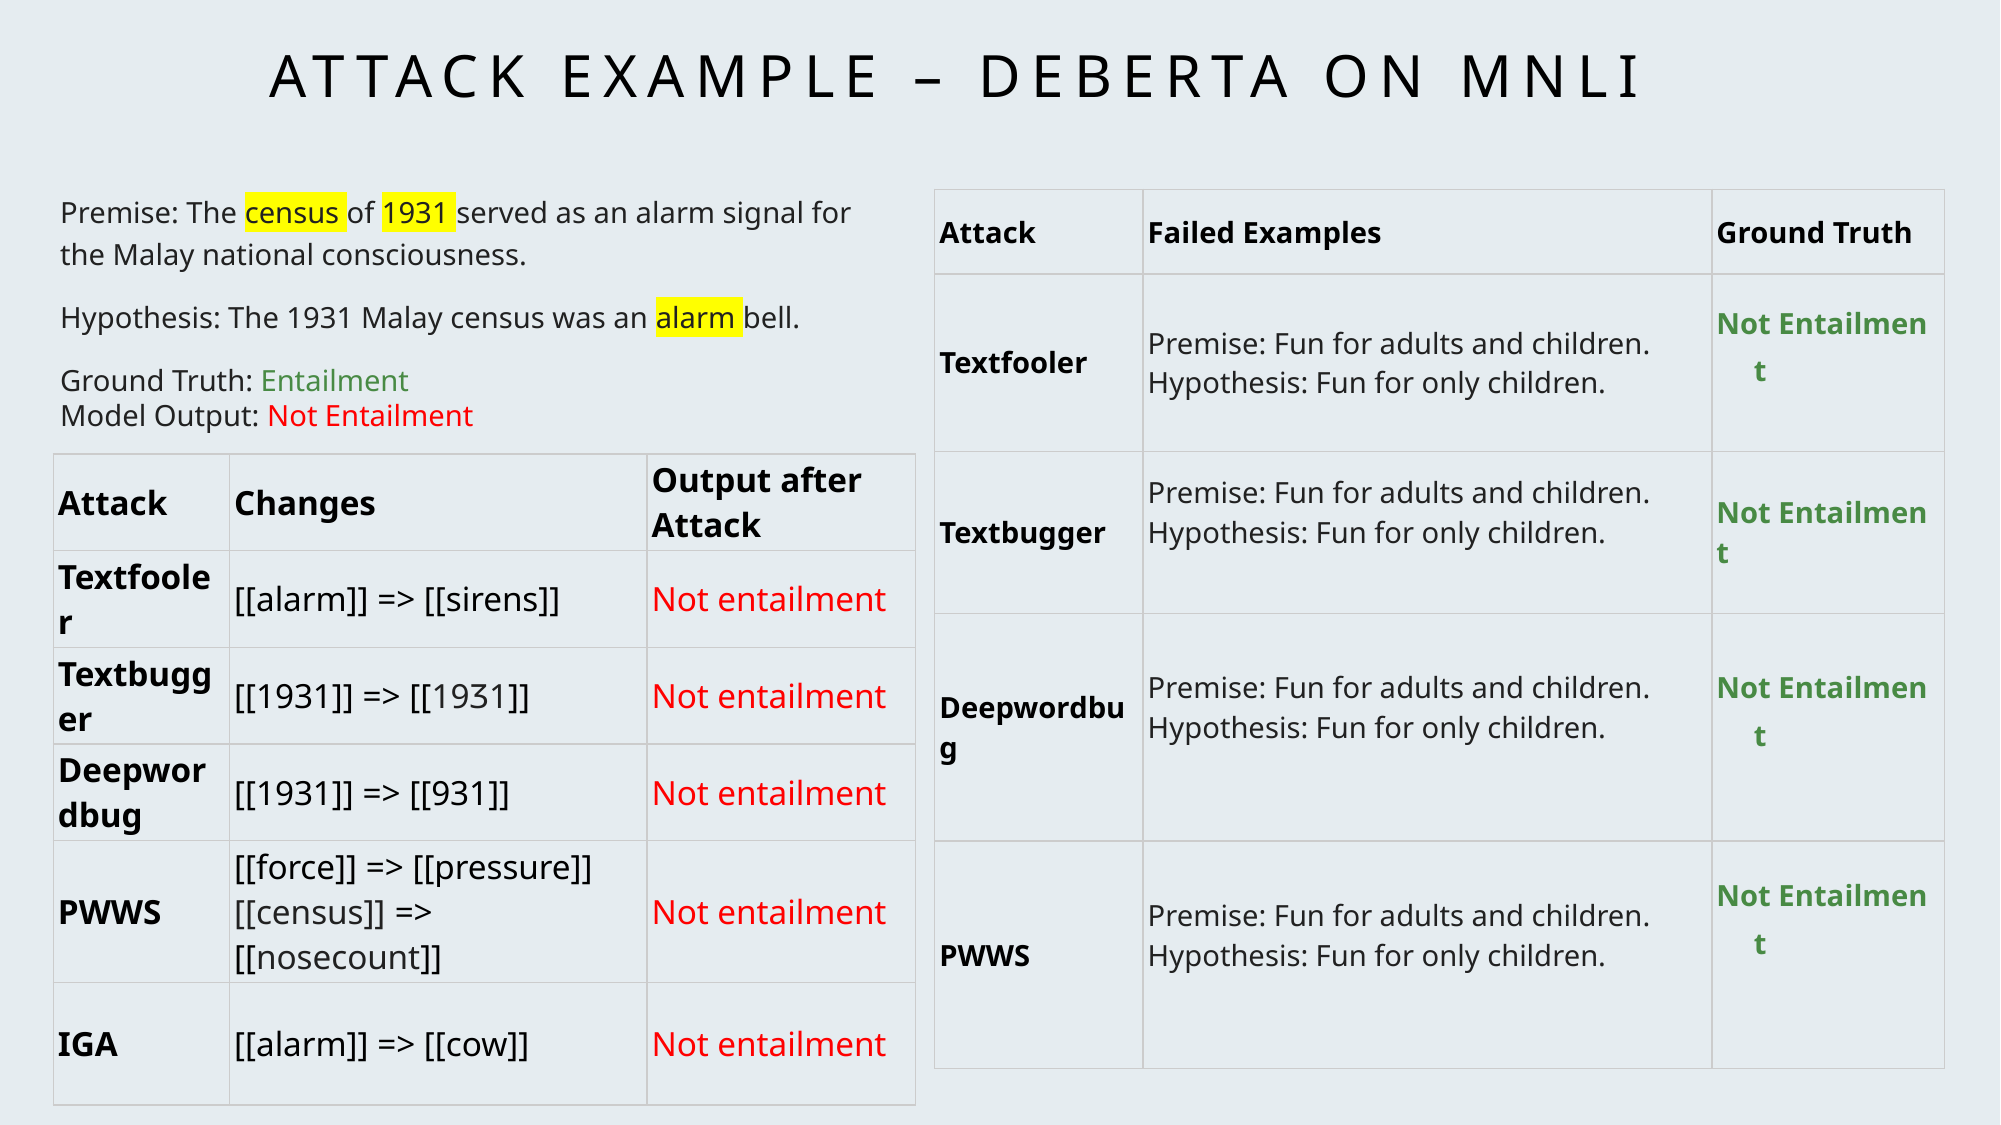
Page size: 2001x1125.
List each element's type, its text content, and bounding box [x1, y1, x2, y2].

table_cell PWWS [935, 842, 1142, 1068]
list Premise: The census of 1931 served as an alarm signal for the Malay national consciousness. Hypothesis: The 1931 Malay census was an alarm bell. Ground Truth: Entailment Model Output: Not Entailment [45, 179, 883, 455]
table_cell Premise: Fun for adults and children. Hypothesis: Fun for only children. [1144, 452, 1711, 613]
table_cell Textbugger [54, 648, 229, 743]
table_header Attack [935, 190, 1142, 273]
table_cell IGA [54, 983, 229, 1104]
table_cell Textfooler [54, 551, 229, 647]
table_cell Not Entailment [1713, 452, 1944, 613]
table_cell [[1931]] => [[931]] [230, 745, 646, 840]
table_cell Premise: Fun for adults and children. Hypothesis: Fun for only children. [1144, 614, 1711, 840]
table_cell Not entailment [648, 841, 915, 982]
table_cell PWWS [54, 841, 229, 982]
table_cell [[alarm]] => [[cow]] [230, 983, 646, 1104]
table_cell Not Entailment [1713, 275, 1944, 451]
table_cell Not entailment [648, 551, 915, 647]
table_cell Textfooler [935, 275, 1142, 451]
table_header Ground Truth [1713, 190, 1944, 273]
title ATTACK EXAMPLE – DEBERTA on MNLI [166, 31, 1742, 187]
table_cell [[1931]] => [[19Ʒ1]] [230, 648, 646, 743]
table_cell Premise: Fun for adults and children. Hypothesis: Fun for only children. [1144, 842, 1711, 1068]
table_cell Textbugger [935, 452, 1142, 613]
table_cell Not Entailment [1713, 842, 1944, 1068]
table_header Output after Attack [648, 455, 915, 550]
table_header Failed Examples [1144, 190, 1711, 273]
table_header Changes [230, 455, 646, 550]
table_cell Deepwordbug [935, 614, 1142, 840]
table_cell Not entailment [648, 745, 915, 840]
table_cell Not Entailment [1713, 614, 1944, 840]
table_cell Deepwordbug [54, 745, 229, 840]
table_cell [[force]] => [[pressure]] [[census]] => [[nosecount]] [230, 841, 646, 982]
table_cell Not entailment [648, 648, 915, 743]
table_header Attack [54, 455, 229, 550]
table_cell [[alarm]] => [[sirens]] [230, 551, 646, 647]
table_cell Not entailment [648, 983, 915, 1104]
table_cell Premise: Fun for adults and children. Hypothesis: Fun for only children. [1144, 275, 1711, 451]
